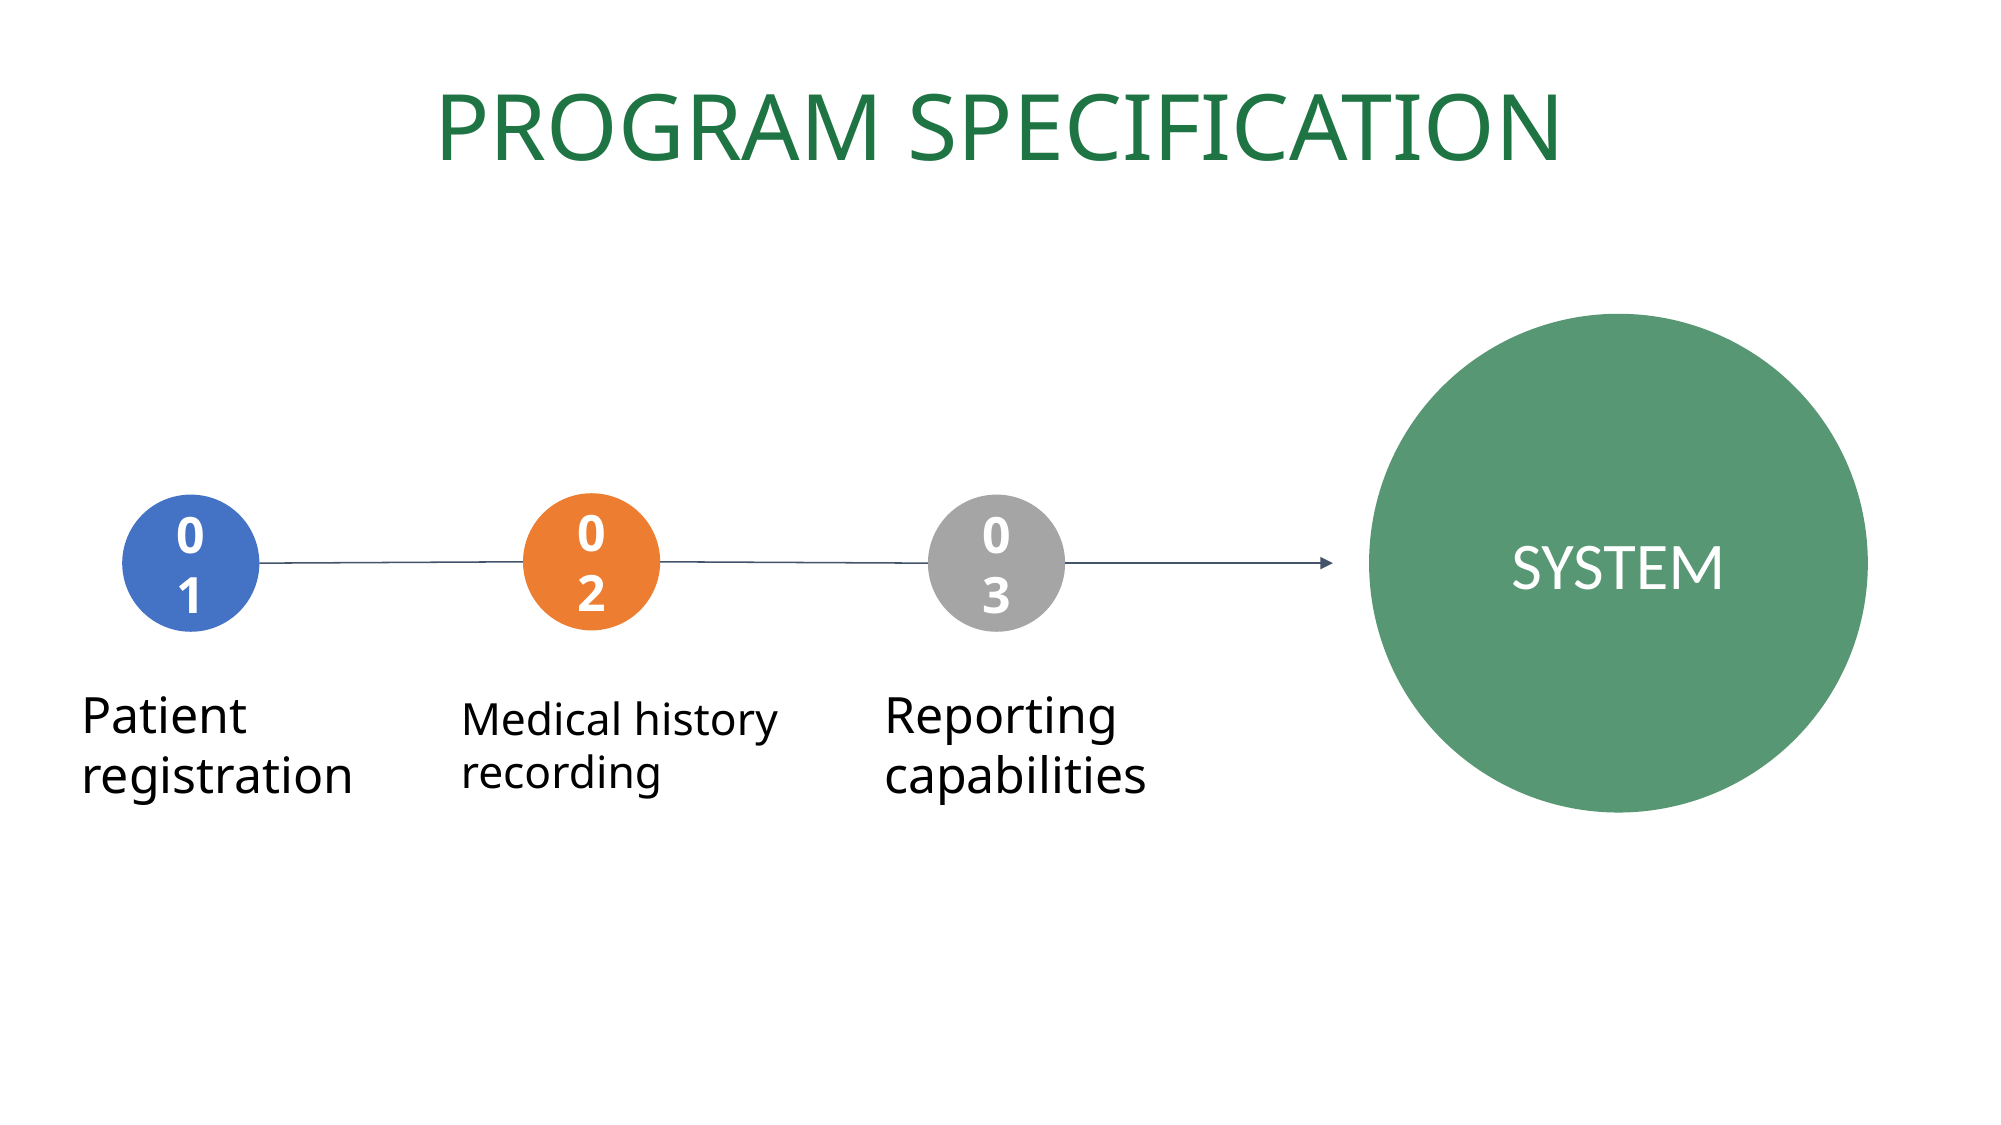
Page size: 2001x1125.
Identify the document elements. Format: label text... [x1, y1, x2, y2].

text_box SYSTEM [1368, 312, 1869, 814]
text_box Medical history recording [440, 675, 847, 813]
text_box Reporting capabilities [864, 675, 1270, 813]
title PROGRAM SPECIFICATION [99, 90, 1900, 172]
text_box 02 [523, 493, 661, 631]
text_box 03 [927, 494, 1066, 632]
text_box Patient registration [61, 675, 423, 813]
text_box 01 [122, 494, 260, 632]
